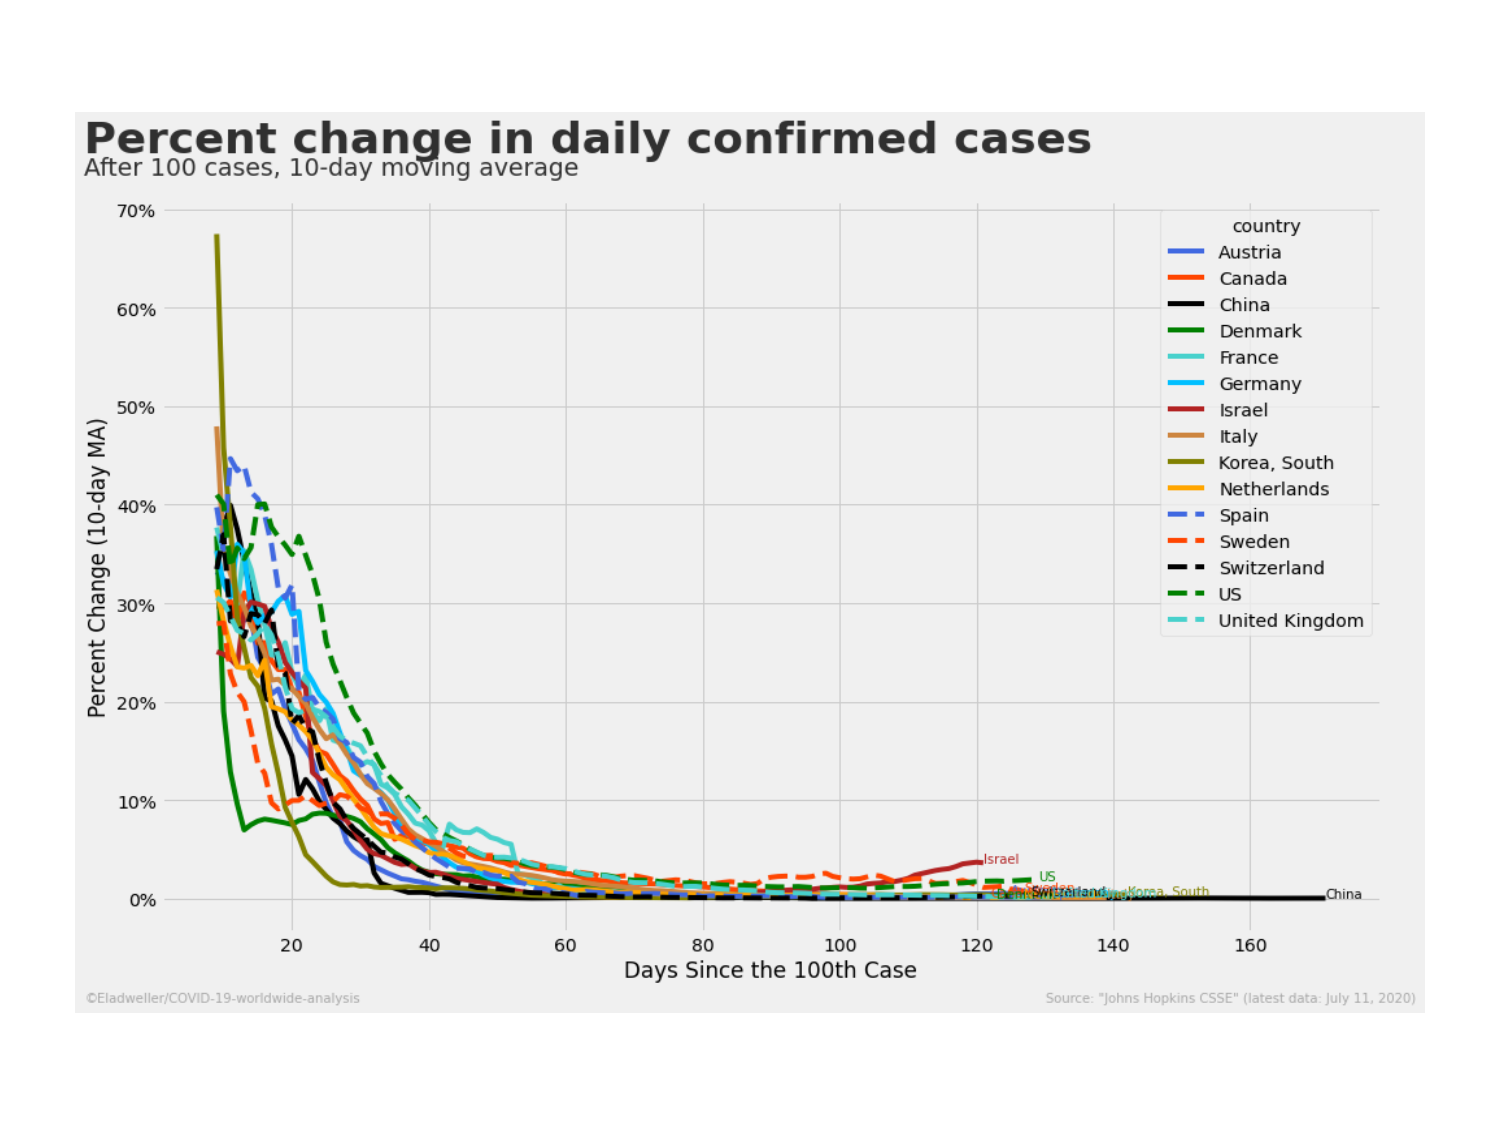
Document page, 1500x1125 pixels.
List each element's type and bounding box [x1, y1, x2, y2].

picture [74, 112, 1426, 1013]
